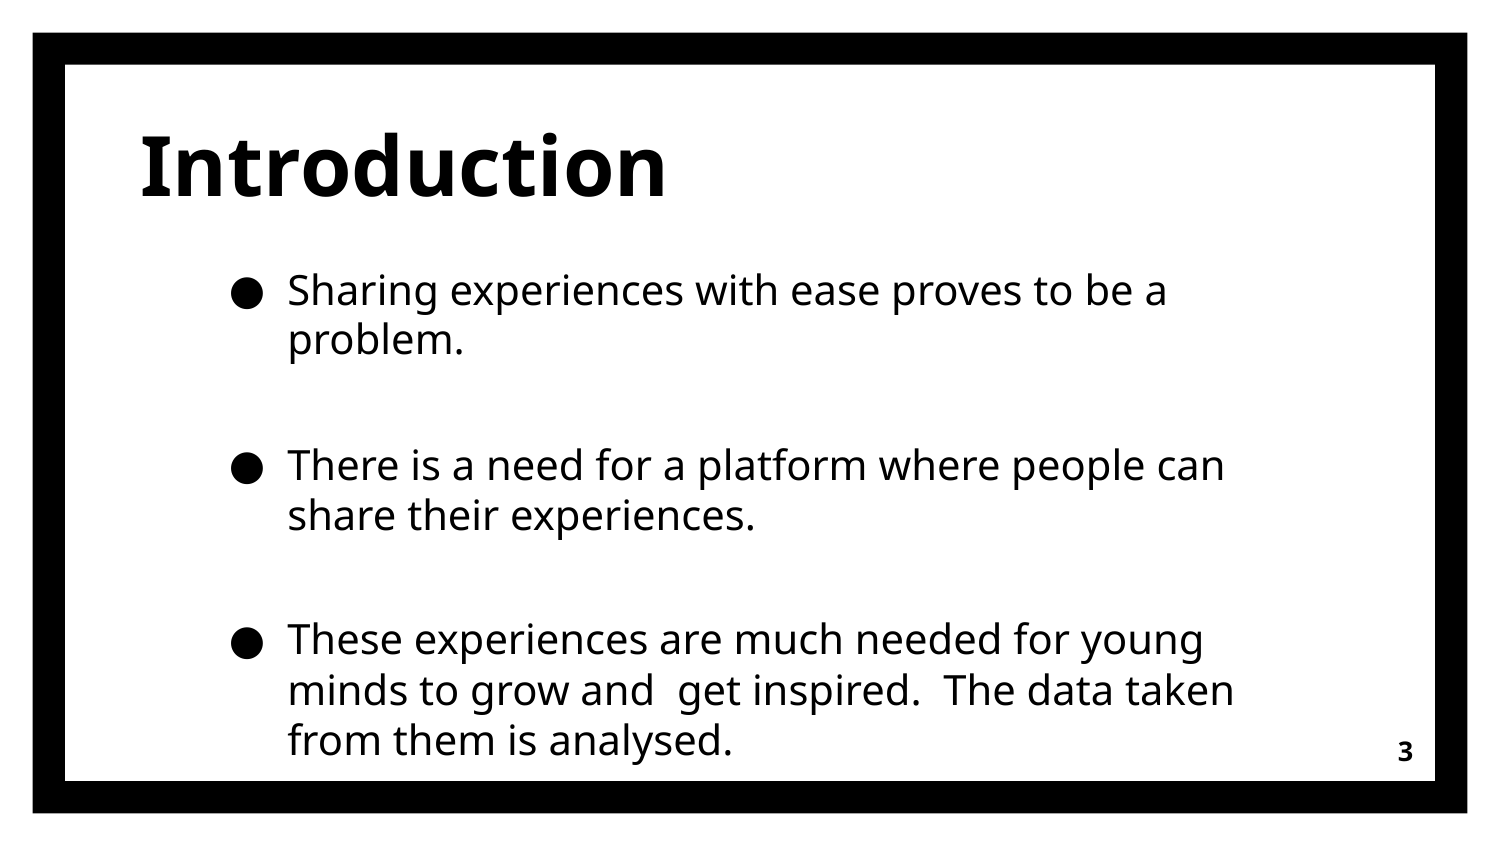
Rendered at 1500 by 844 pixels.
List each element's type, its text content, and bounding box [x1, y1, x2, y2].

list Sharing experiences with ease proves to be a problem. There is a need for a platform where people can share their experiences. These experiences are much needed for young minds to grow and get inspired. The data taken from them is analysed. [197, 248, 1322, 730]
title Introduction [125, 69, 961, 328]
slide_number ‹#› [1338, 720, 1429, 786]
